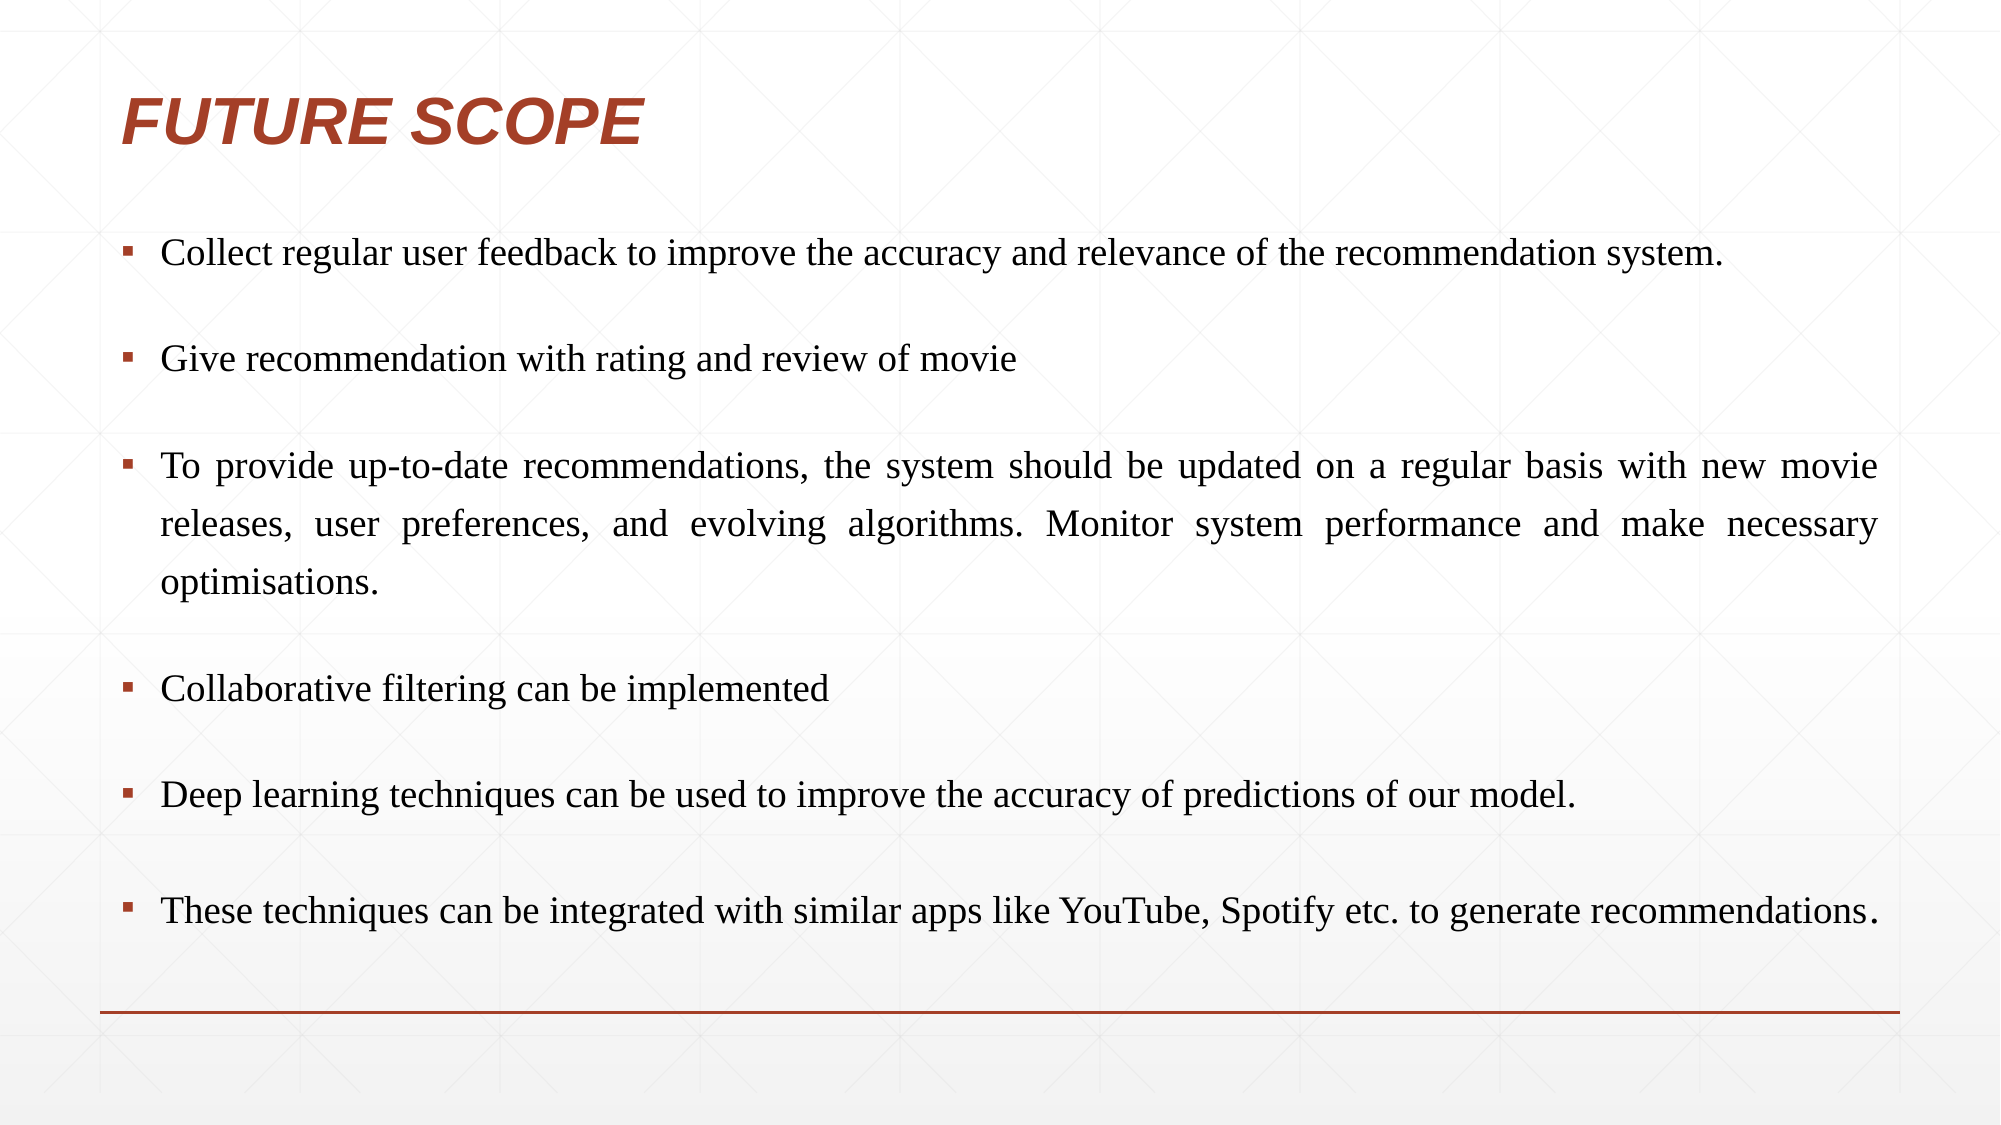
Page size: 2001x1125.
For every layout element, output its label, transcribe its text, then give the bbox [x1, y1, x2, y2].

title FUTURE SCOPE [106, 40, 1682, 167]
list Collect regular user feedback to improve the accuracy and relevance of the recommendation system. Give recommendation with rating and review of movie To provide up-to-date recommendations, the system should be updated on a regular basis with new movie releases, user preferences, and evolving algorithms. Monitor system performance and make necessary optimisations. Collaborative filtering can be implemented Deep learning techniques can be used to improve the accuracy of predictions of our model. These techniques can be integrated with similar apps like YouTube, Spotify etc. to generate recommendations. [106, 207, 1895, 965]
